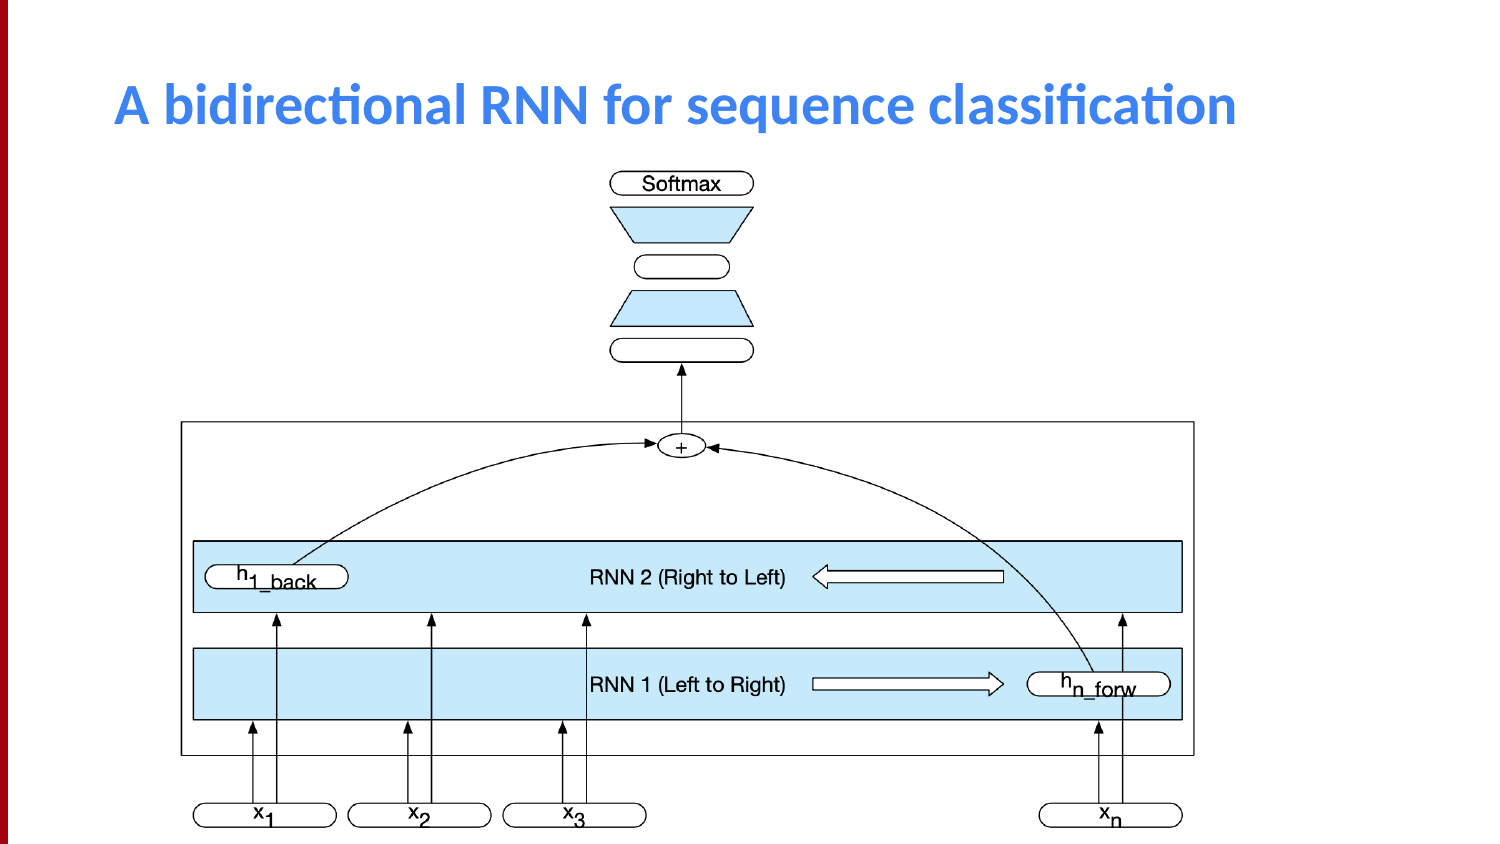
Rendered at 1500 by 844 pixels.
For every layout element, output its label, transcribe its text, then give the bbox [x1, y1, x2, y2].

title A bidirectional RNN for sequence classification [99, 21, 1325, 144]
picture [162, 147, 1219, 844]
